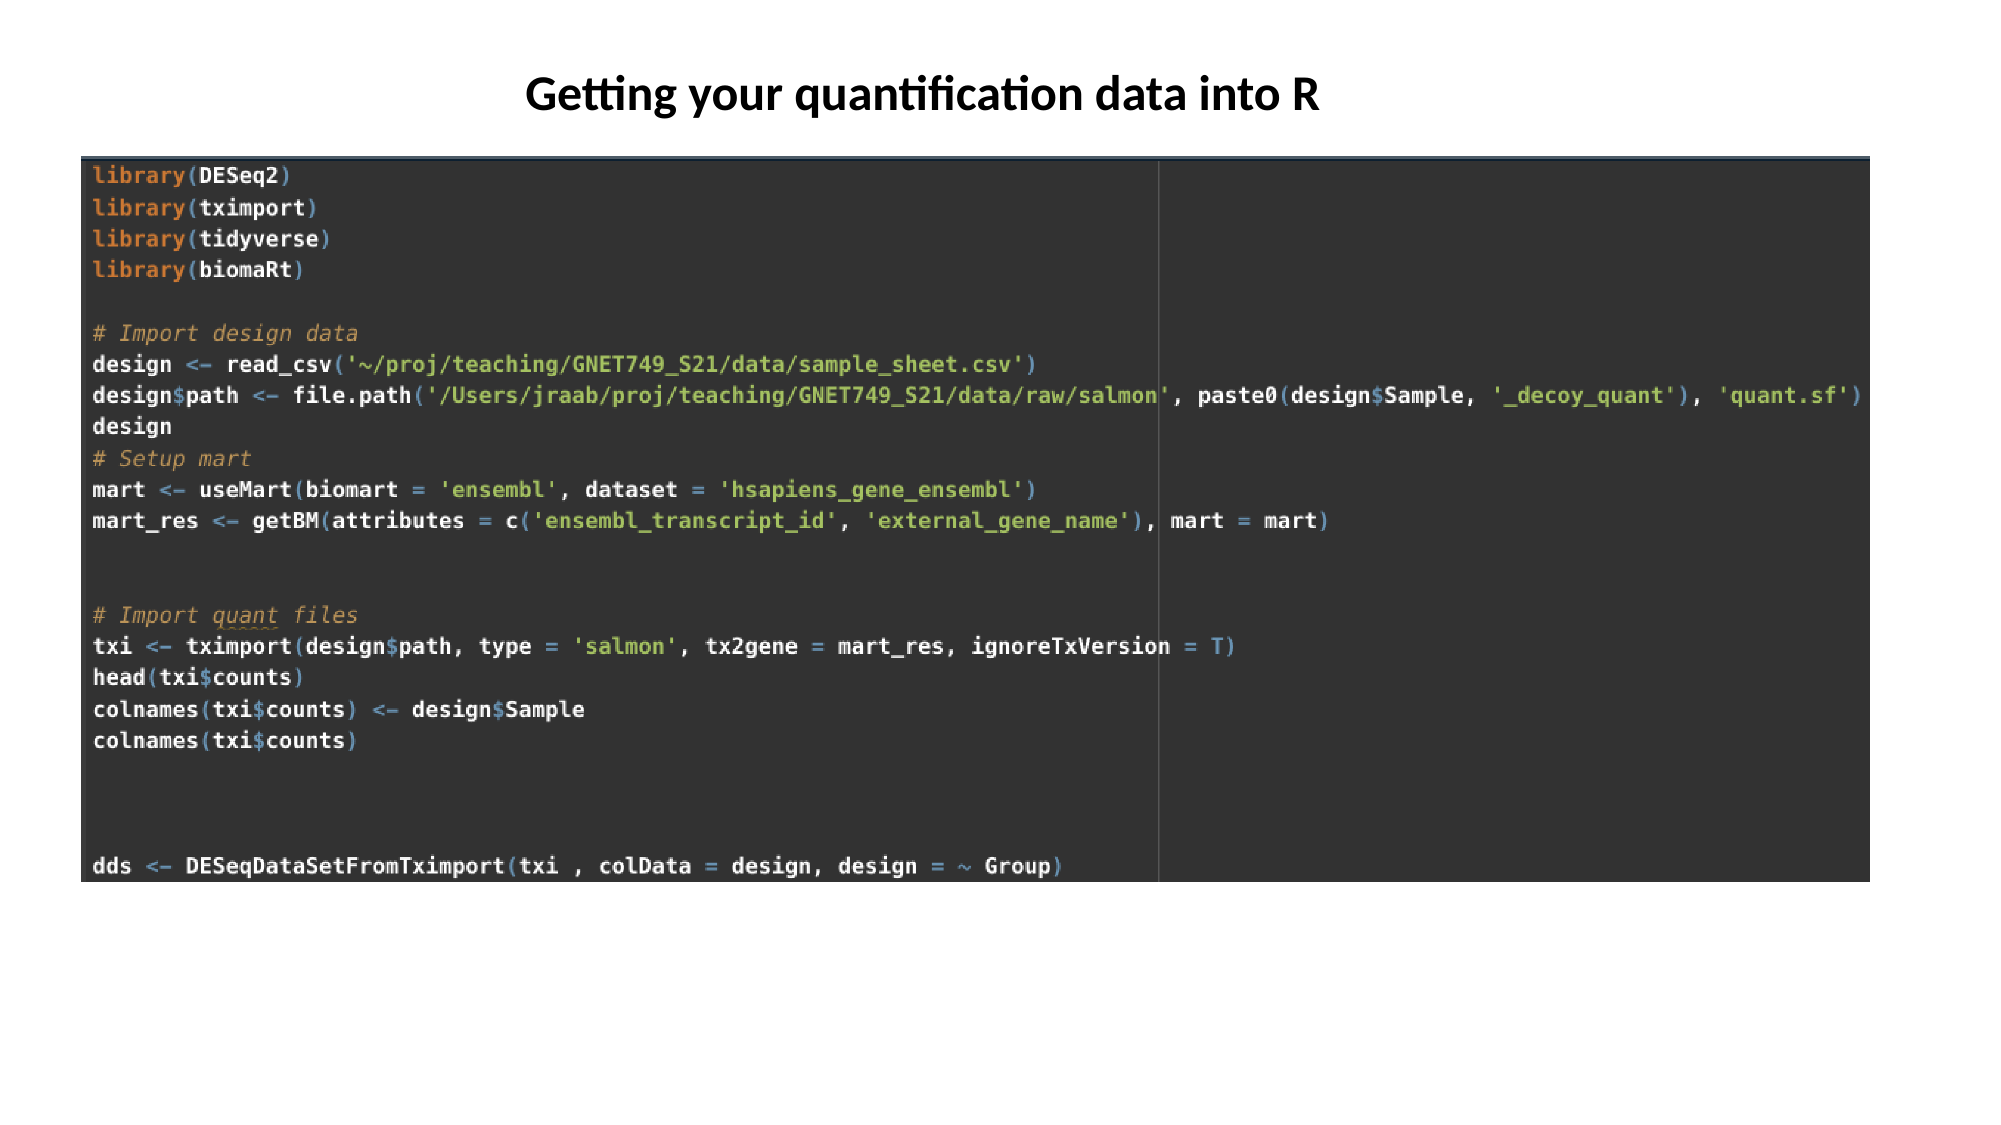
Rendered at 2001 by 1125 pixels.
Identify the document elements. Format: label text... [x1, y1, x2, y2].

picture [81, 155, 1870, 882]
text_box Getting your quantification data into R [521, 55, 1326, 125]
